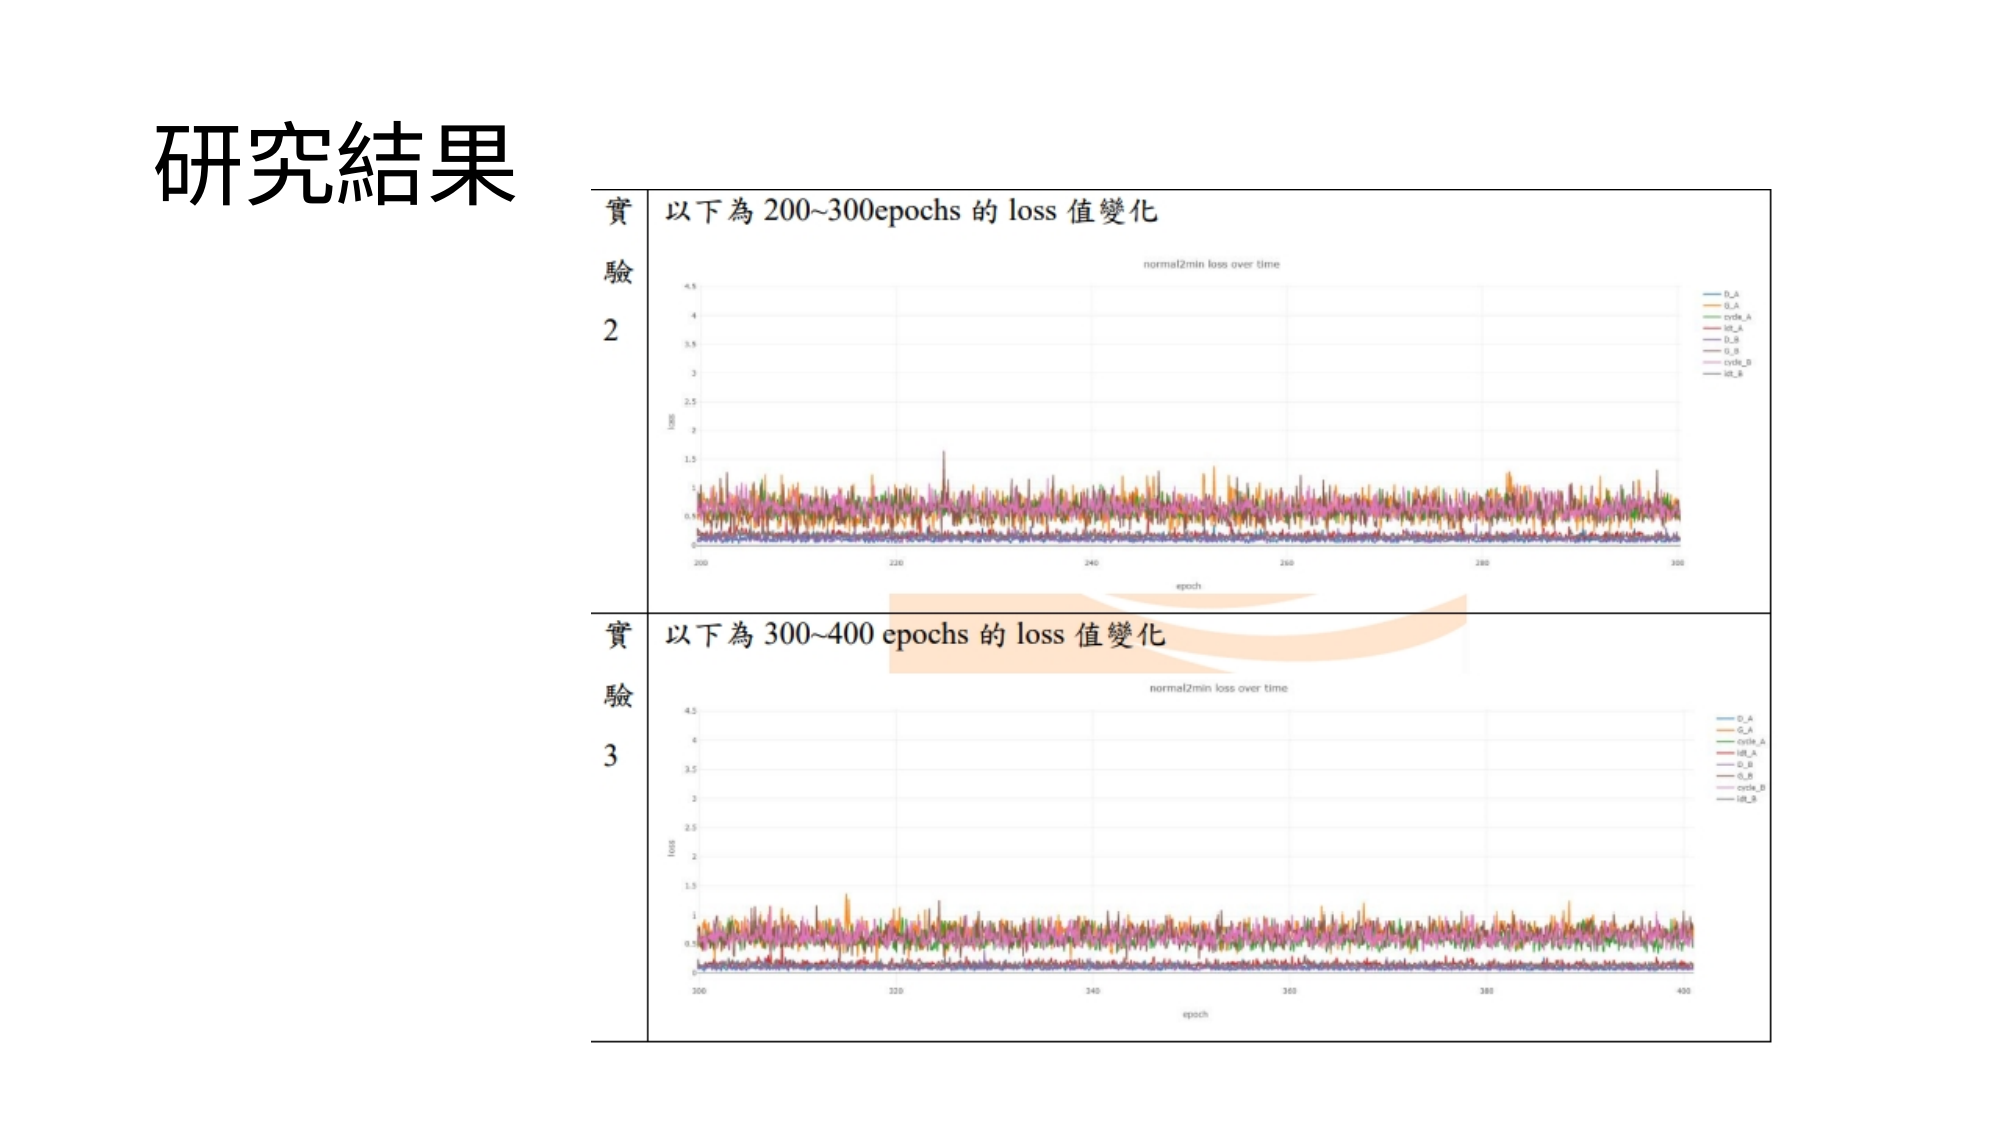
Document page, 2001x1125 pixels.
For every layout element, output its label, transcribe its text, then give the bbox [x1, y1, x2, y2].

title 研究結果 [137, 59, 1863, 278]
picture [591, 189, 1778, 1049]
